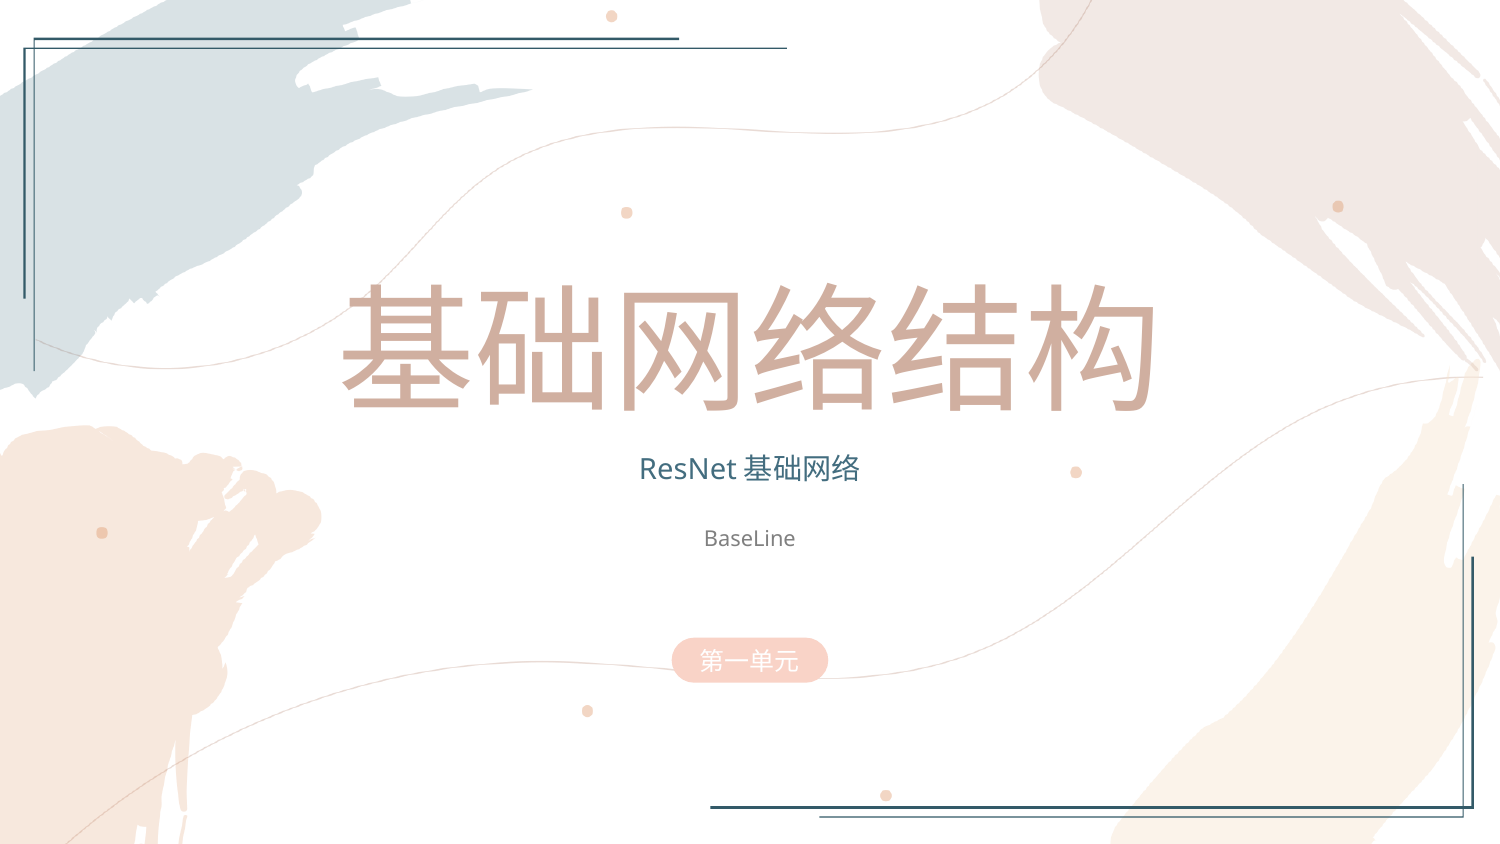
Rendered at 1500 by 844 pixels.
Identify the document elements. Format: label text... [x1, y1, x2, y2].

text_box ResNet基础网络 [420, 442, 1080, 493]
text_box BaseLine [260, 503, 1239, 559]
text_box 第一单元 [671, 637, 829, 683]
picture [0, 0, 1500, 844]
text_box 基础网络结构 [322, 255, 1178, 436]
